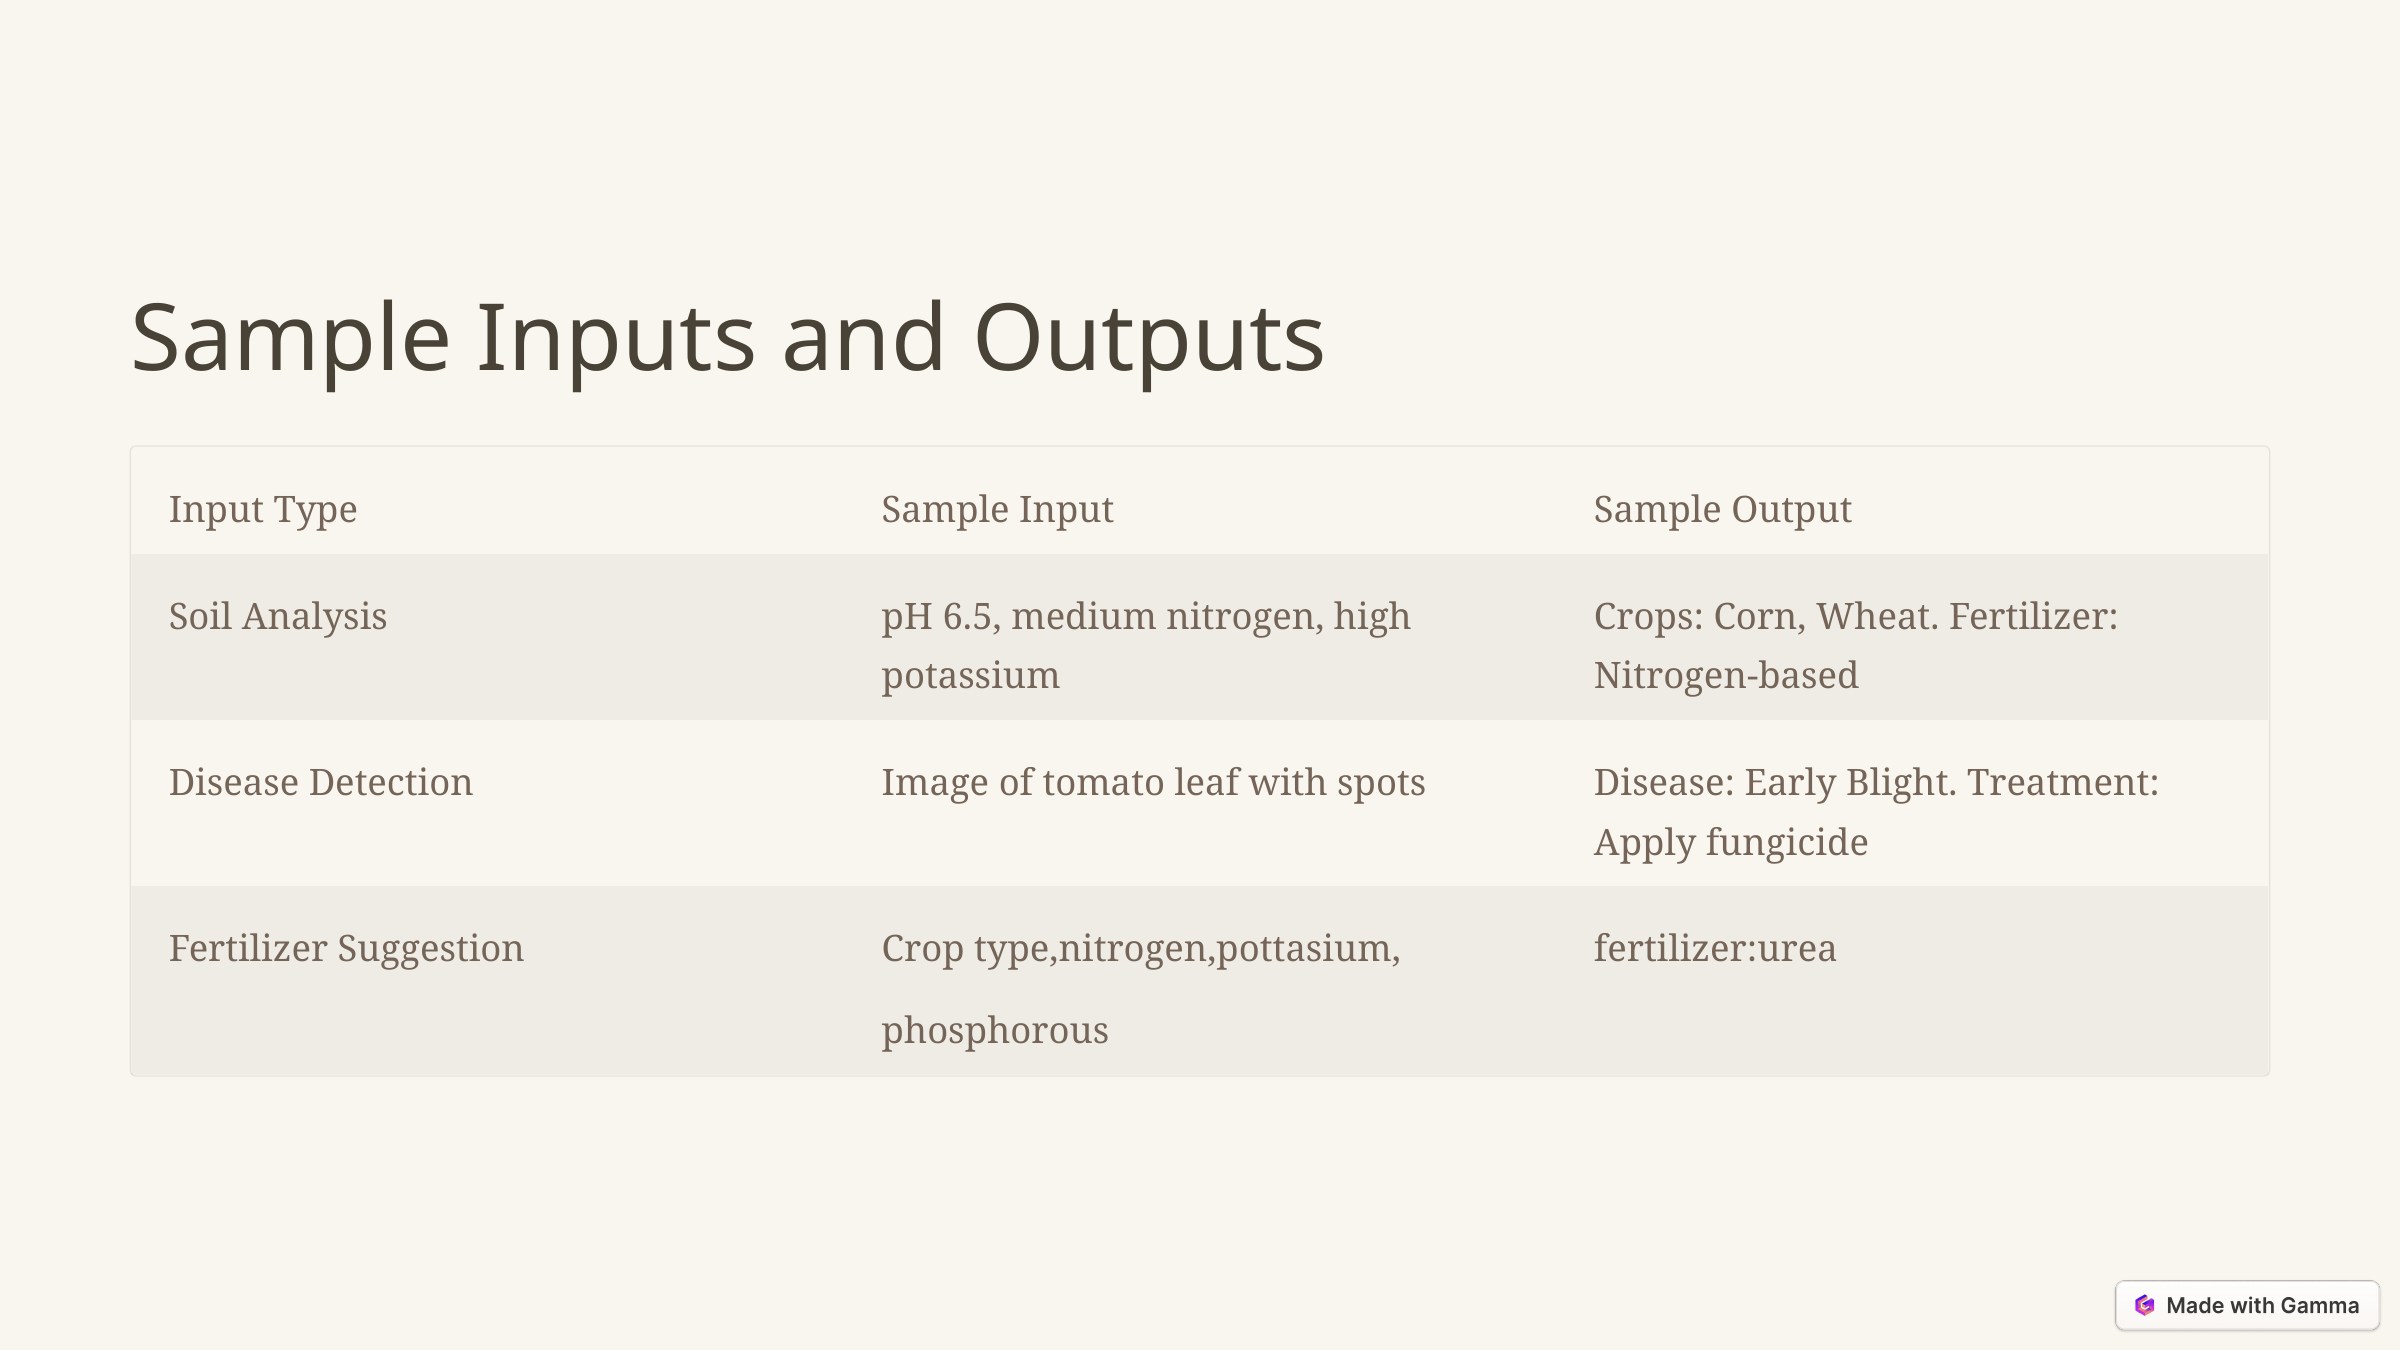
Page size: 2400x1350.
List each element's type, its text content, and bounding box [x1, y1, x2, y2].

text_box Image of tomato leaf with spots [881, 743, 1519, 804]
text_box Crop type,nitrogen,pottasium, [881, 909, 1519, 970]
text_box Sample Input [881, 470, 1519, 531]
picture [2106, 1271, 2389, 1339]
text_box fertilizer:urea [1593, 909, 2231, 970]
text_box Input Type [168, 470, 806, 531]
text_box Sample Output [1593, 470, 2231, 531]
text_box pH 6.5, medium nitrogen, high potassium [881, 577, 1519, 697]
text_box Fertilizer Suggestion [168, 909, 806, 970]
text_box phosphorous [881, 991, 1519, 1052]
text_box [131, 886, 2269, 1075]
text_box Sample Inputs and Outputs [130, 273, 1385, 390]
text_box [131, 553, 2269, 720]
text_box Disease Detection [168, 743, 806, 804]
text_box [131, 720, 2269, 886]
text_box Soil Analysis [168, 577, 806, 637]
text_box [131, 447, 2269, 553]
text_box Disease: Early Blight. Treatment: Apply fungicide [1593, 743, 2231, 863]
text_box Crops: Corn, Wheat. Fertilizer: Nitrogen-based [1593, 577, 2231, 697]
